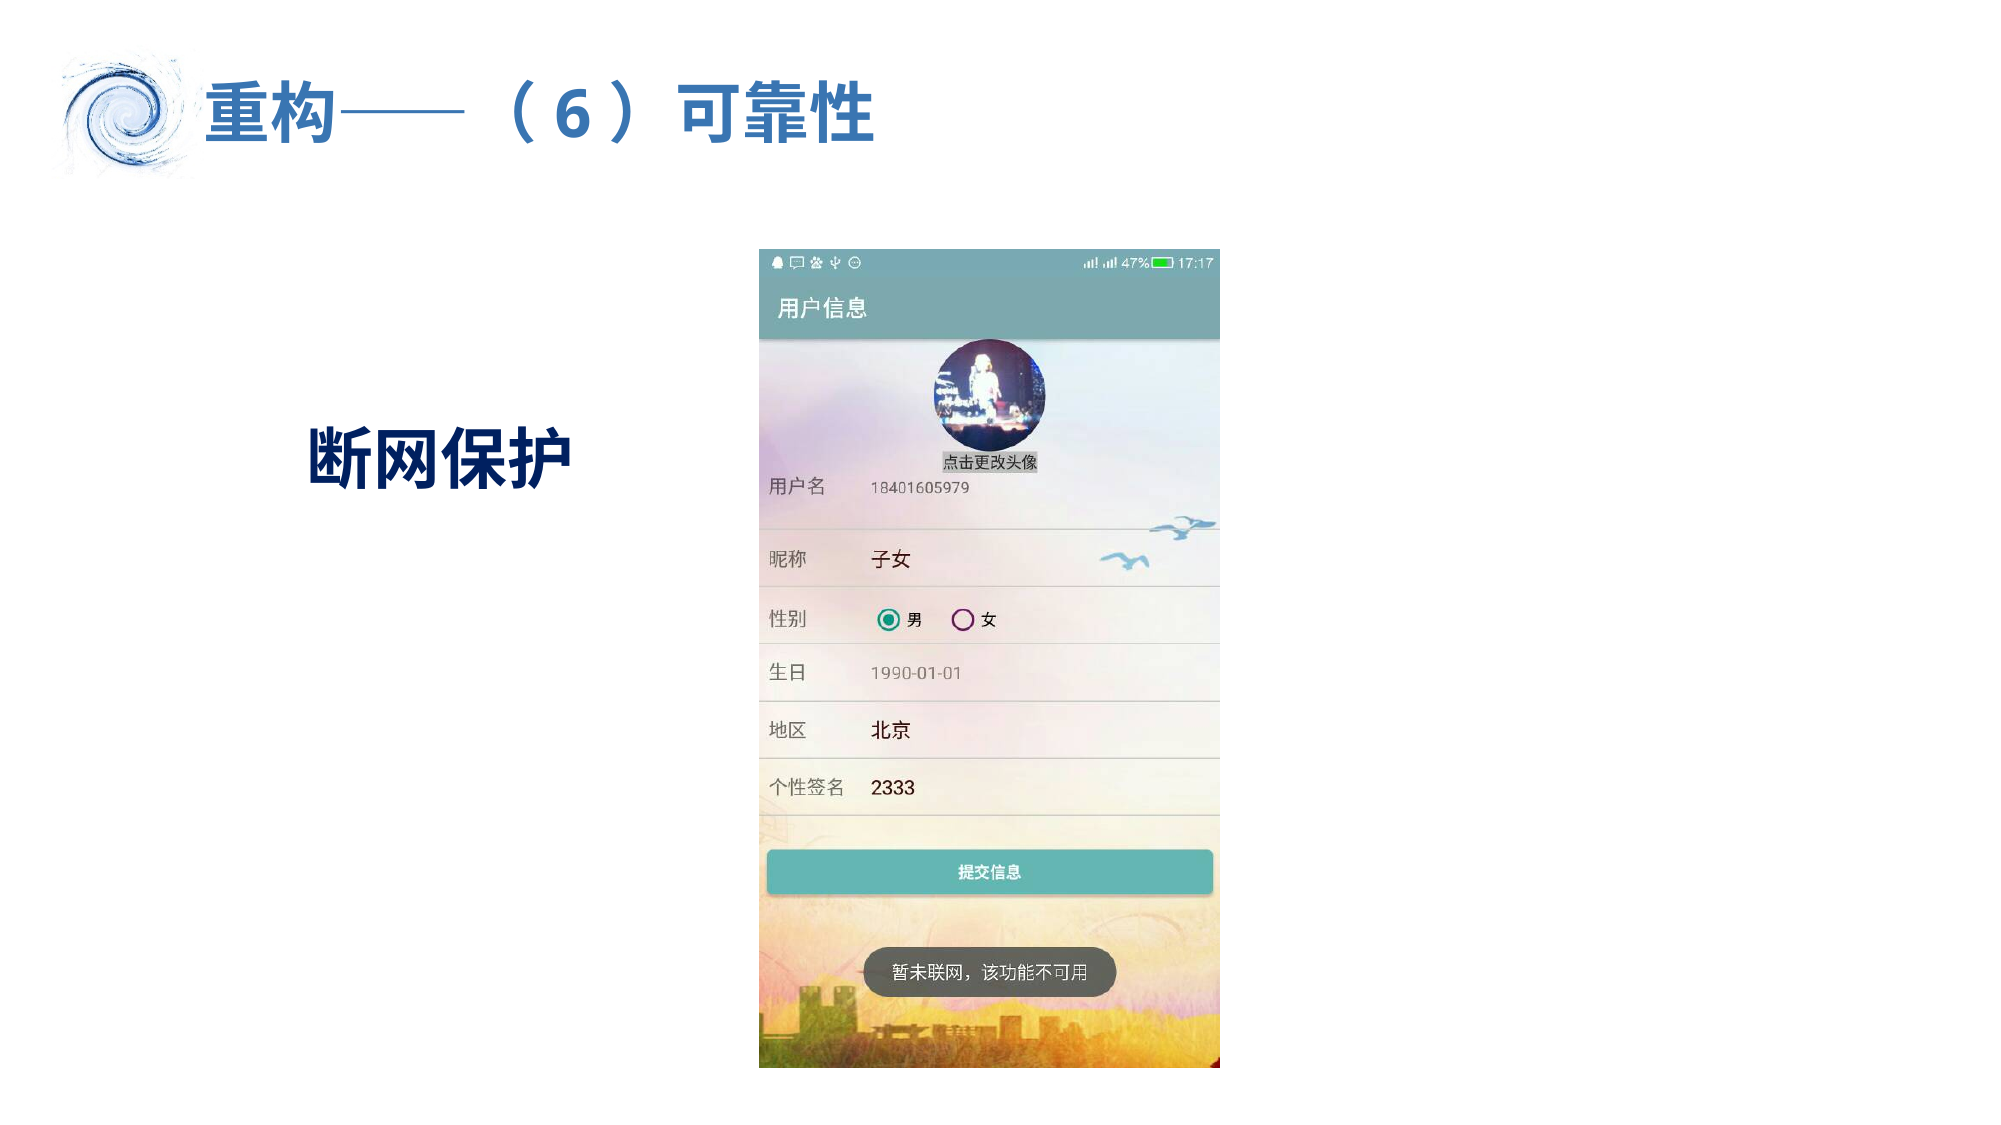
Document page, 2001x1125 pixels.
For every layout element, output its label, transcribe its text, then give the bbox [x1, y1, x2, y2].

picture [51, 44, 204, 179]
text_box 断网保护 [292, 409, 589, 505]
text_box 重构——（6）可靠性 [204, 63, 891, 159]
picture [759, 249, 1220, 1068]
